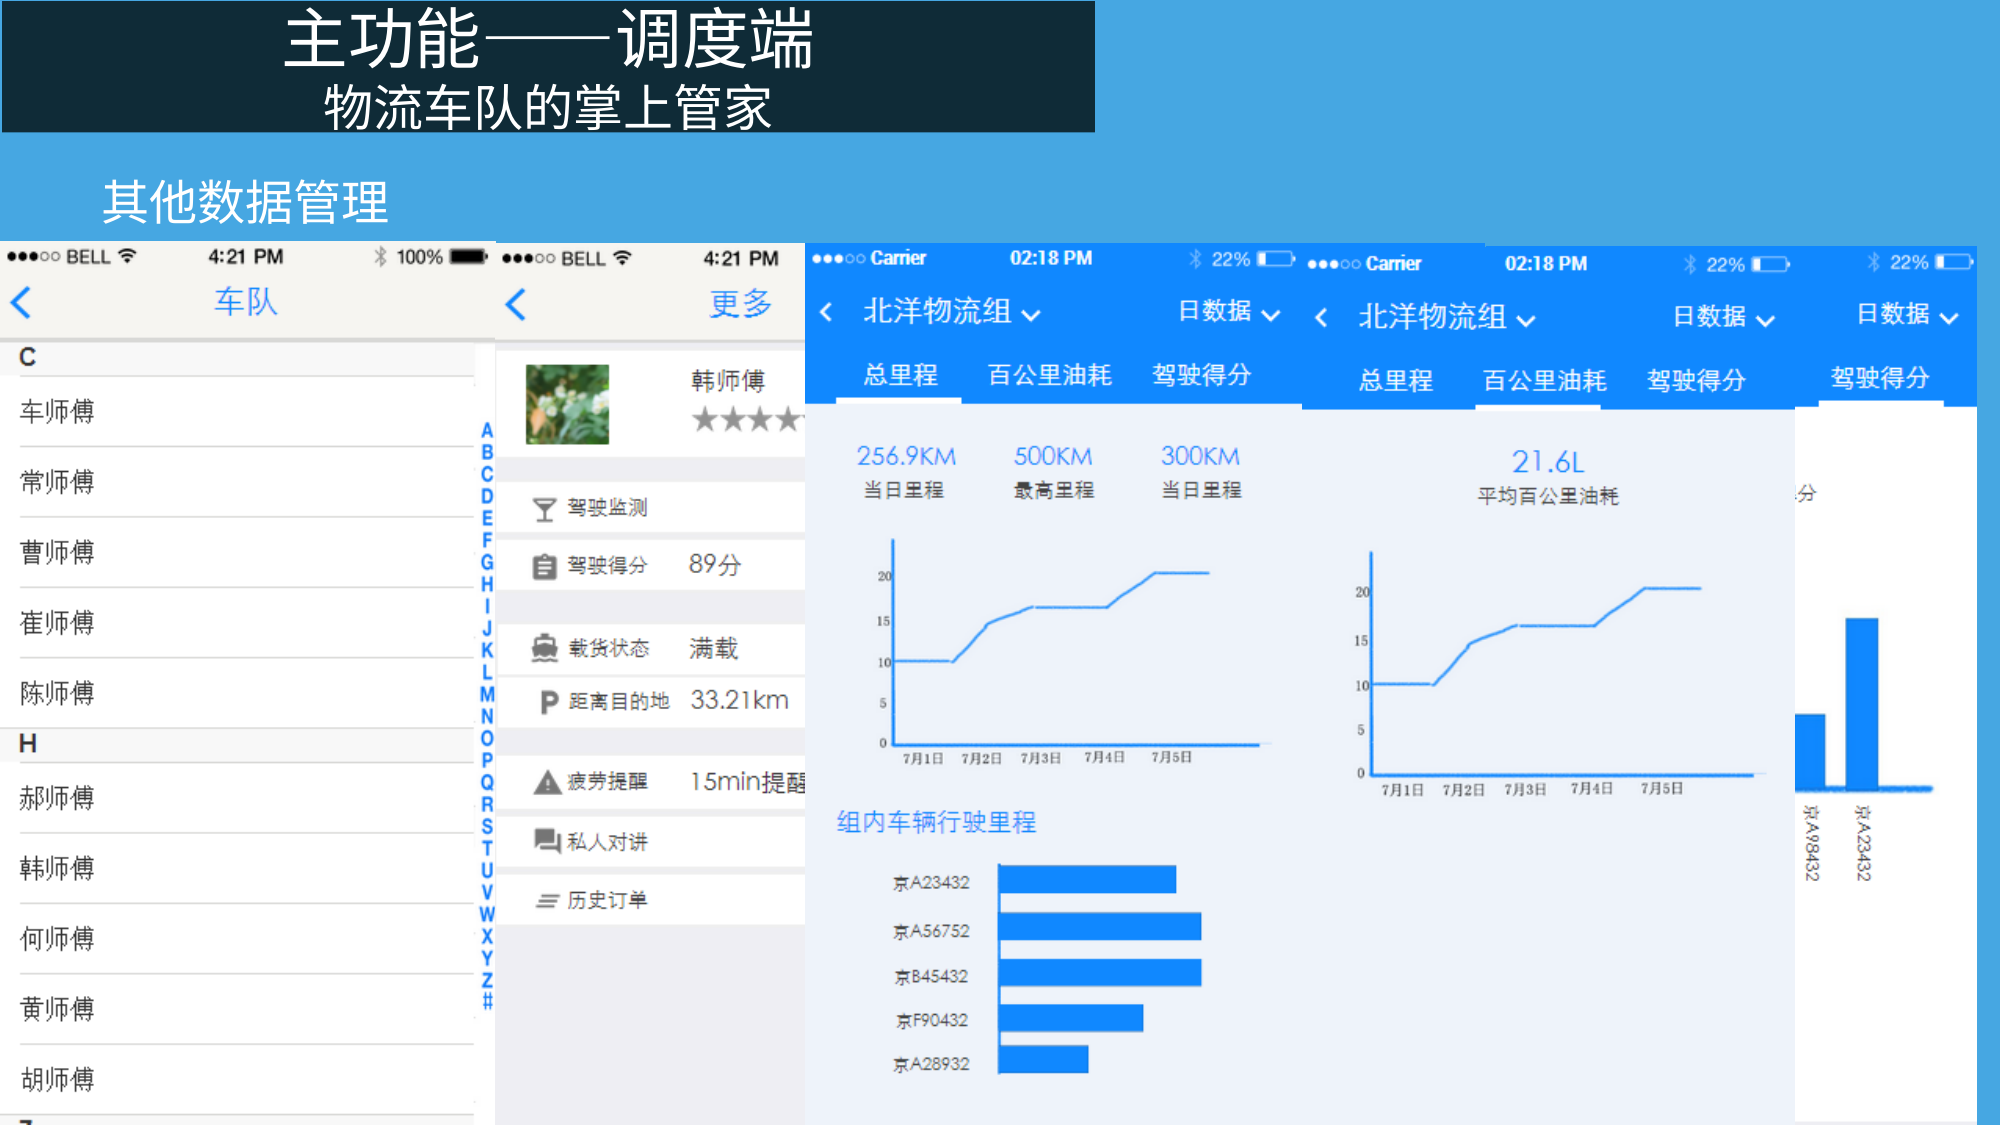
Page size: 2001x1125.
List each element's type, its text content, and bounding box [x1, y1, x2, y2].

picture [0, 241, 1977, 1125]
list 其他数据管理 [86, 141, 792, 241]
text_box 主功能——调度端 物流车队的掌上管家 [1, 0, 1096, 133]
